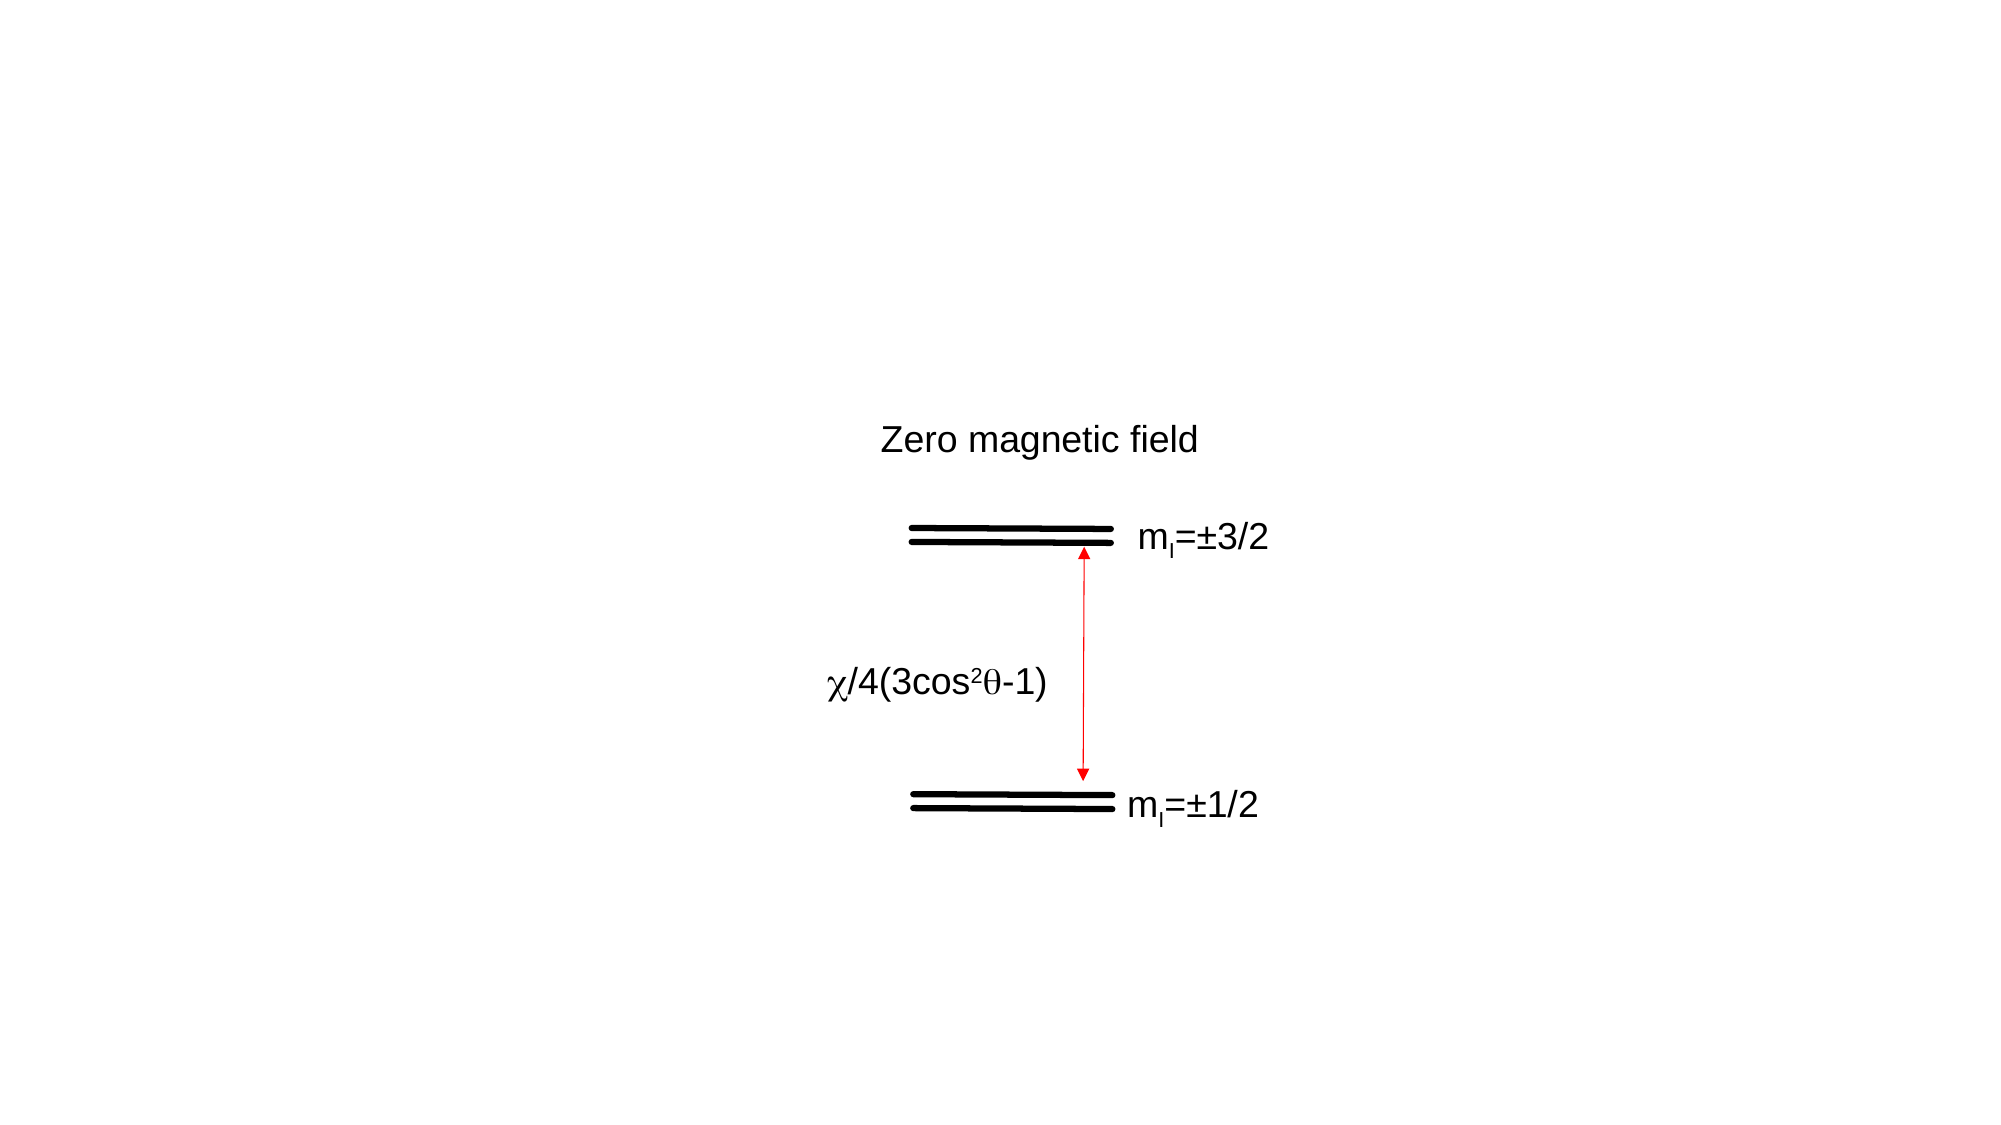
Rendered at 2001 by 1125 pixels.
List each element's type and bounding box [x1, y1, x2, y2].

text_box [810, 407, 1338, 834]
